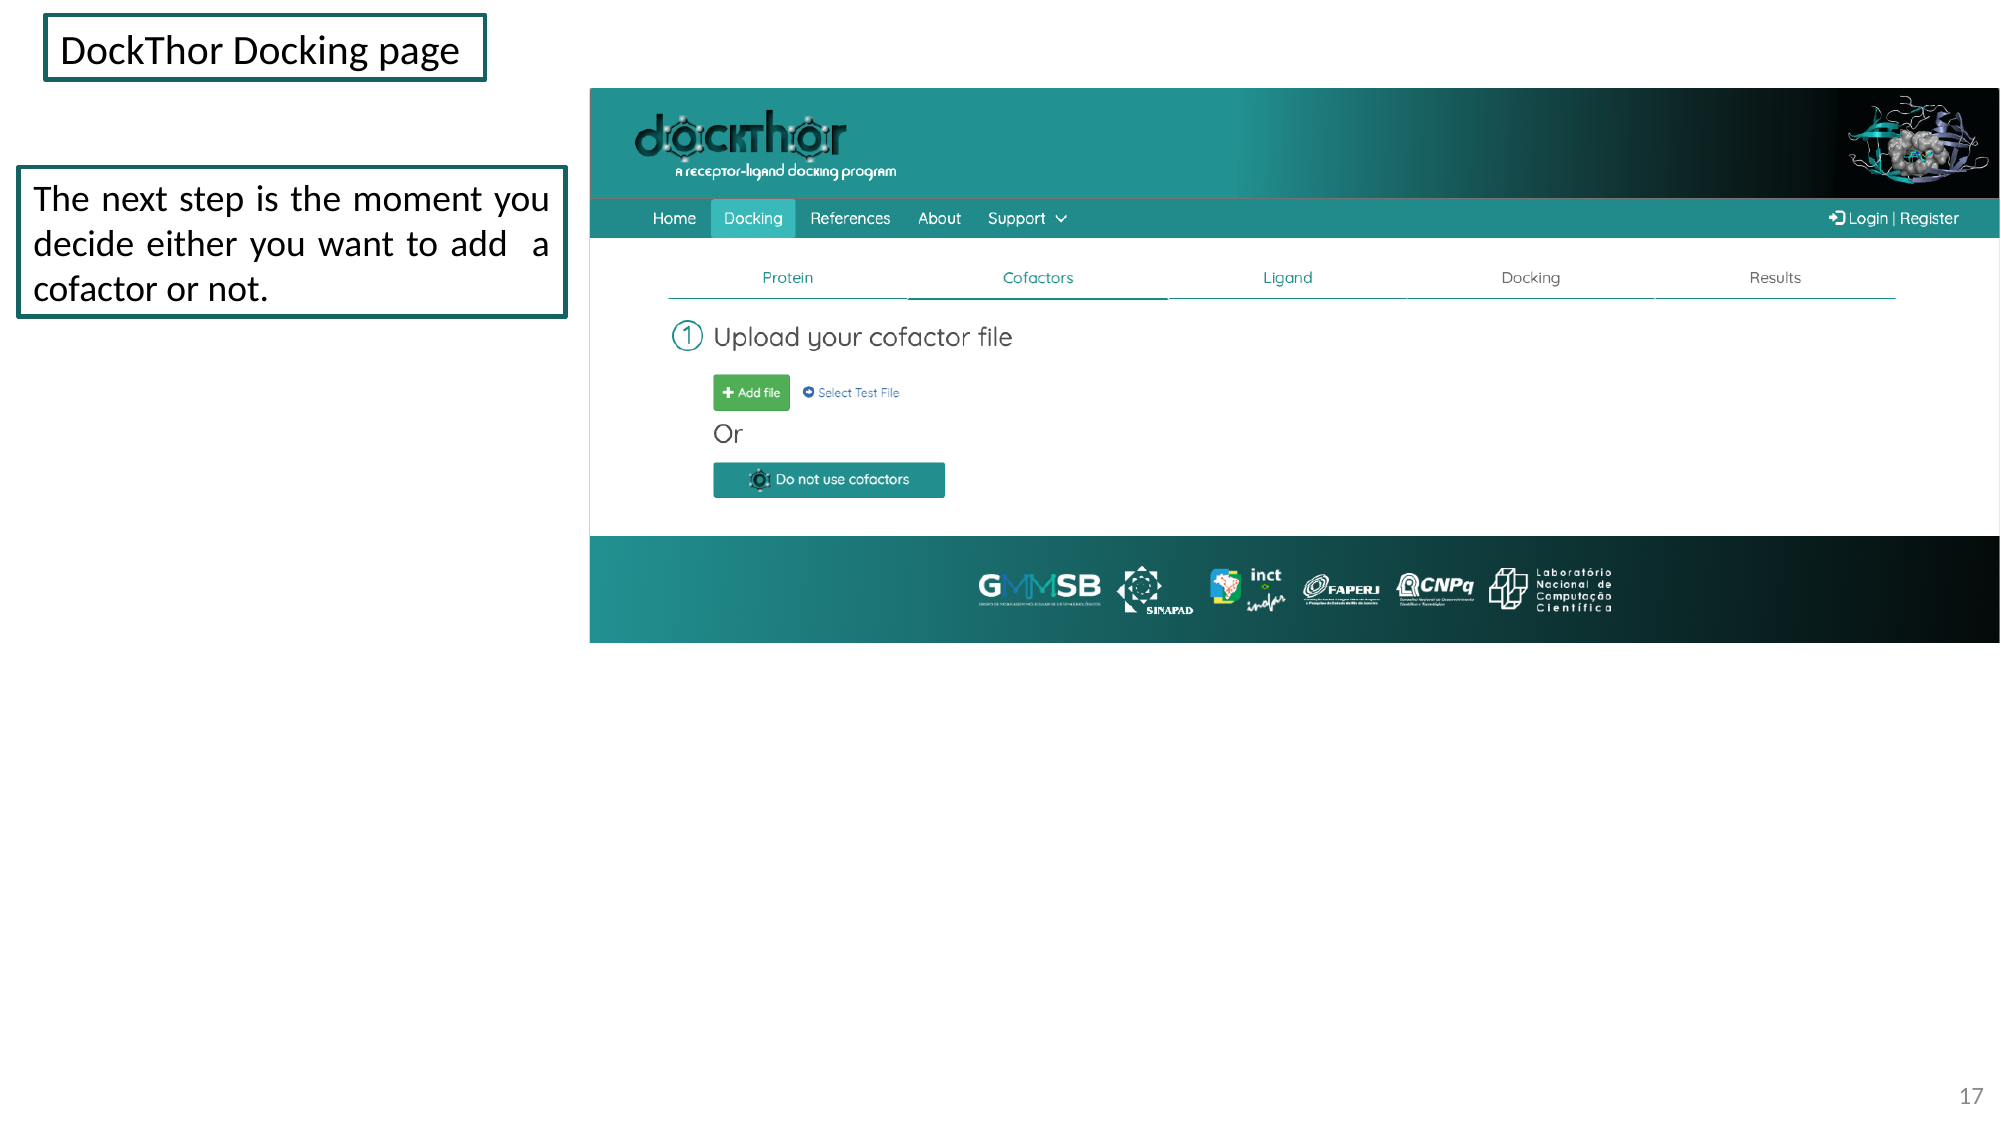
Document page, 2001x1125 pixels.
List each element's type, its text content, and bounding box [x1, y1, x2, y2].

text_box The next step is the moment you decide either you want to add a cofactor or not. [18, 166, 566, 317]
slide_number 17 [1549, 1065, 2000, 1125]
picture [589, 88, 2000, 644]
text_box DockThor Docking page [45, 15, 485, 80]
